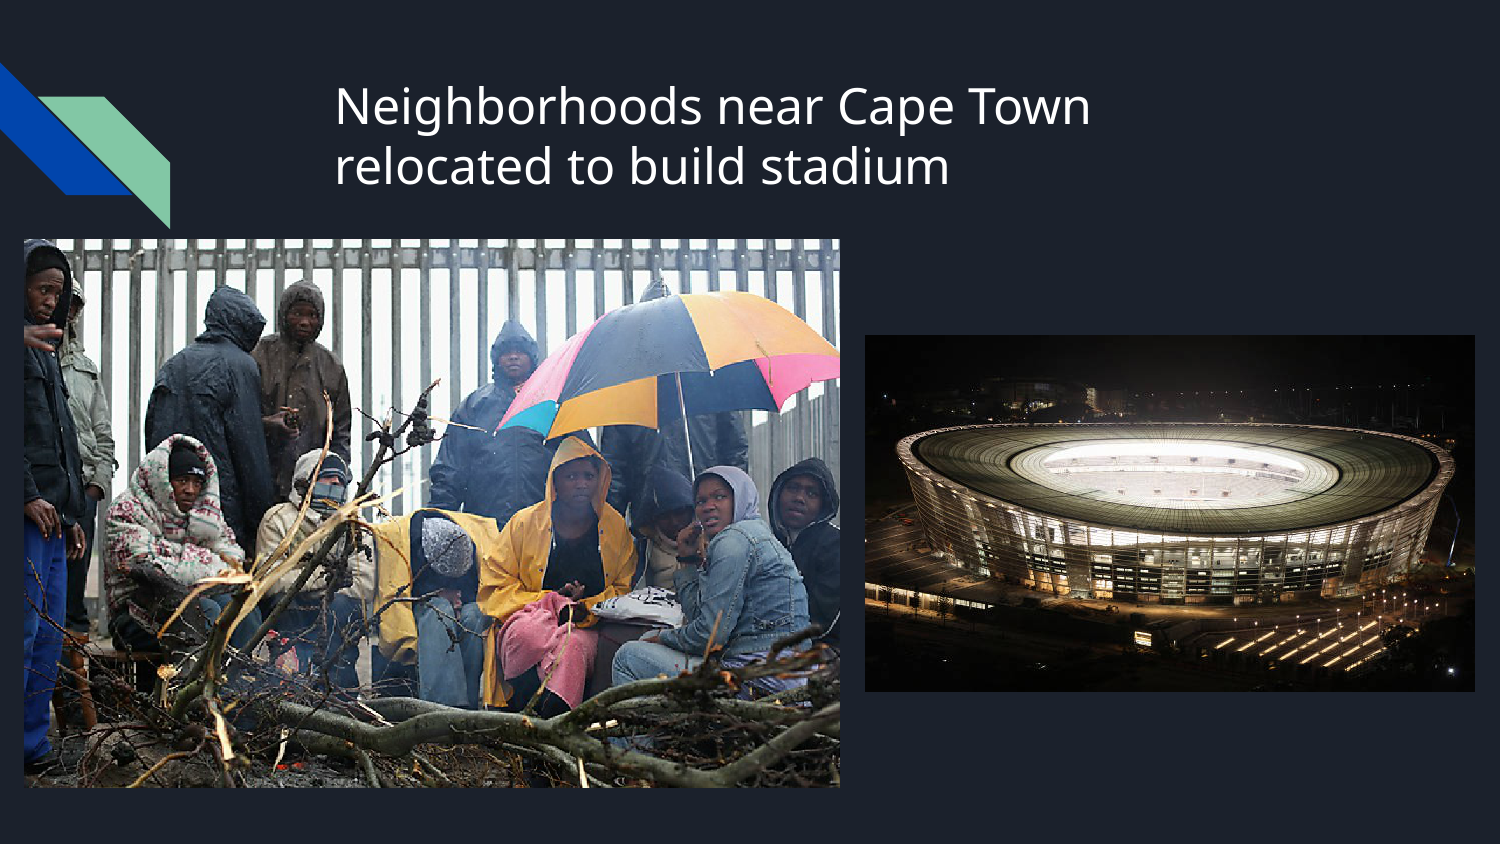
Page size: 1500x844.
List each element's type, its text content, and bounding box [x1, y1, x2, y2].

picture [864, 334, 1476, 693]
picture [24, 239, 841, 788]
title Neighborhoods near Cape Town relocated to build stadium [319, 59, 1181, 210]
